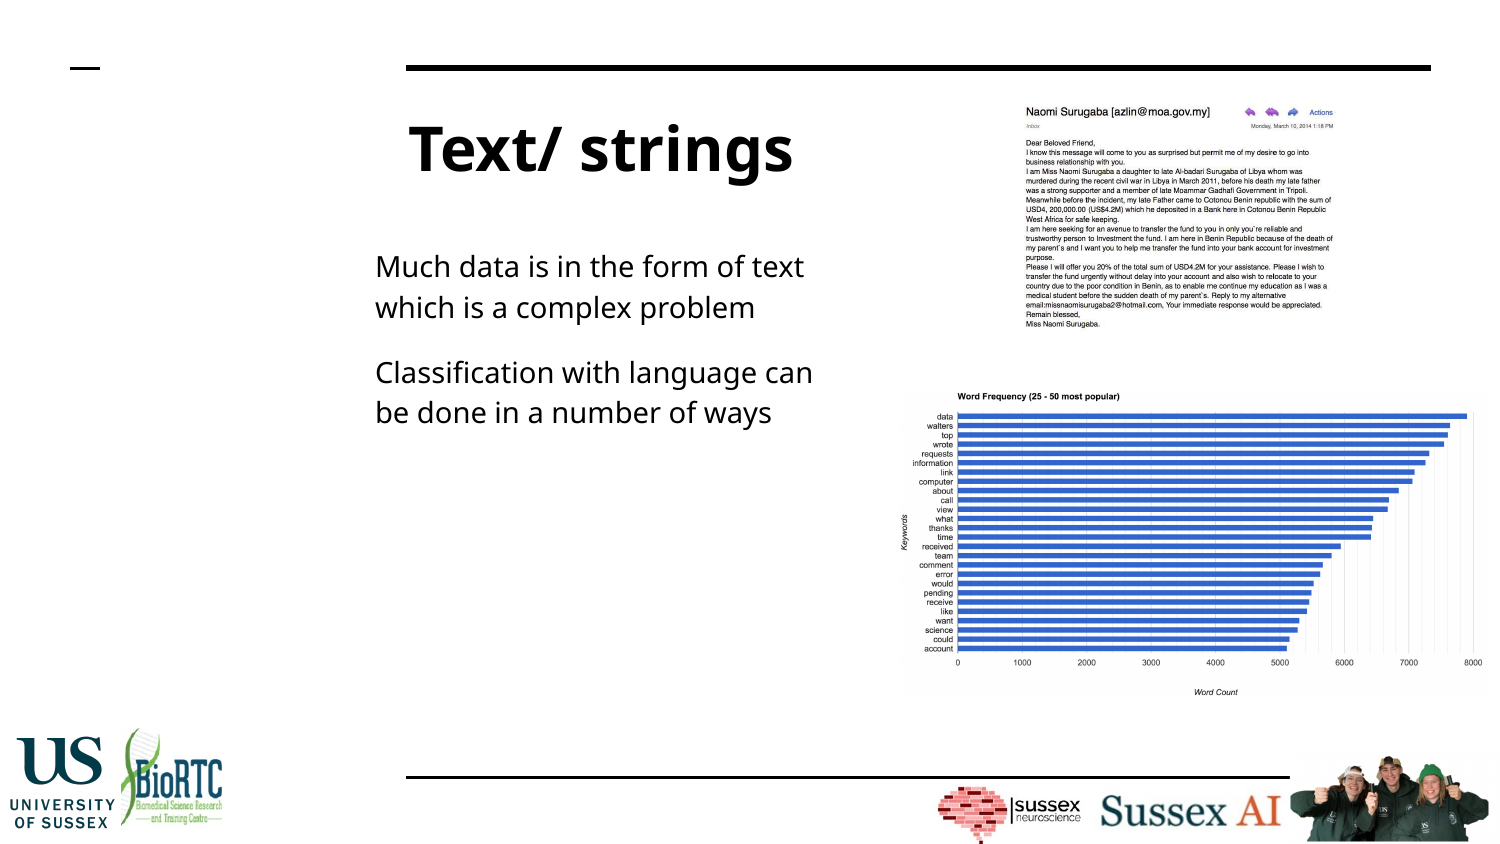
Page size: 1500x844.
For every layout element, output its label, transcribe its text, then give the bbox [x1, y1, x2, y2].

list Much data is in the form of text which is a complex problem Classification with language can be done in a number of ways [360, 228, 864, 721]
picture [898, 391, 1486, 697]
picture [0, 721, 222, 844]
picture [1024, 101, 1336, 333]
picture [1093, 749, 1500, 844]
title Text/ strings [393, 94, 1431, 199]
picture [926, 779, 1089, 844]
